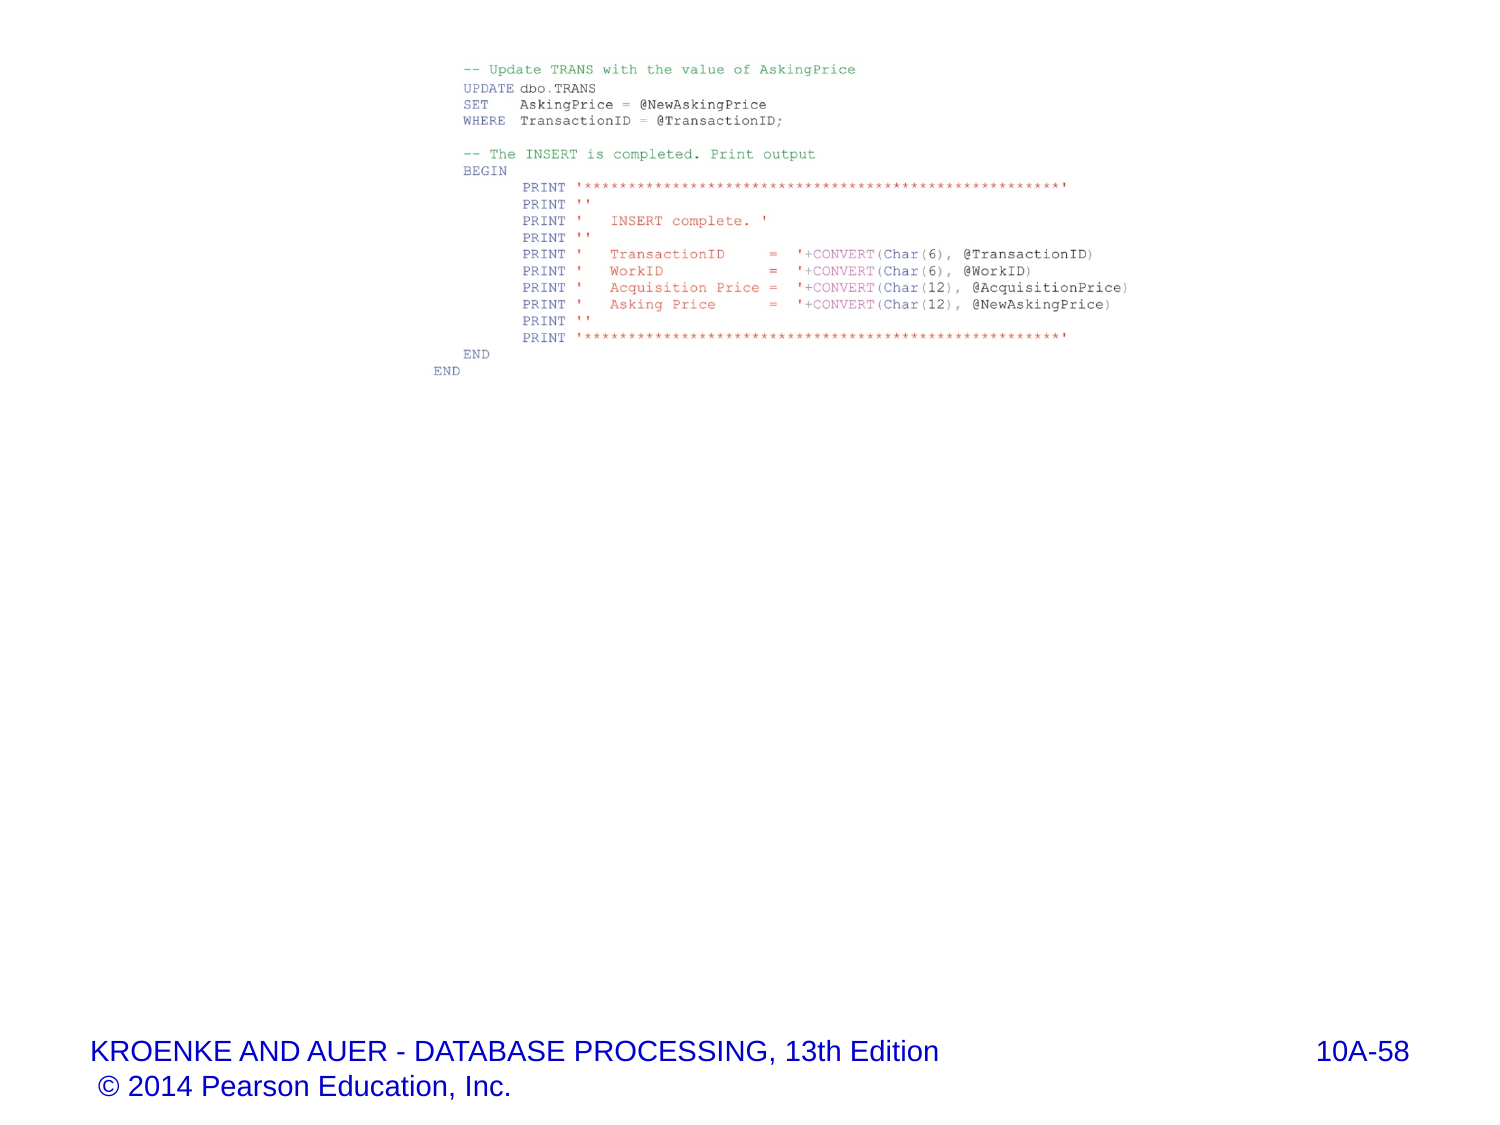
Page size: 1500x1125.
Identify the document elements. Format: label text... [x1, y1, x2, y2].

picture [424, 37, 1141, 390]
footer KROENKE AND AUER - DATABASE PROCESSING, 13th Edition © 2014 Pearson Education, Inc. [74, 1024, 963, 1104]
slide_number 10A-58 [1074, 1024, 1426, 1103]
